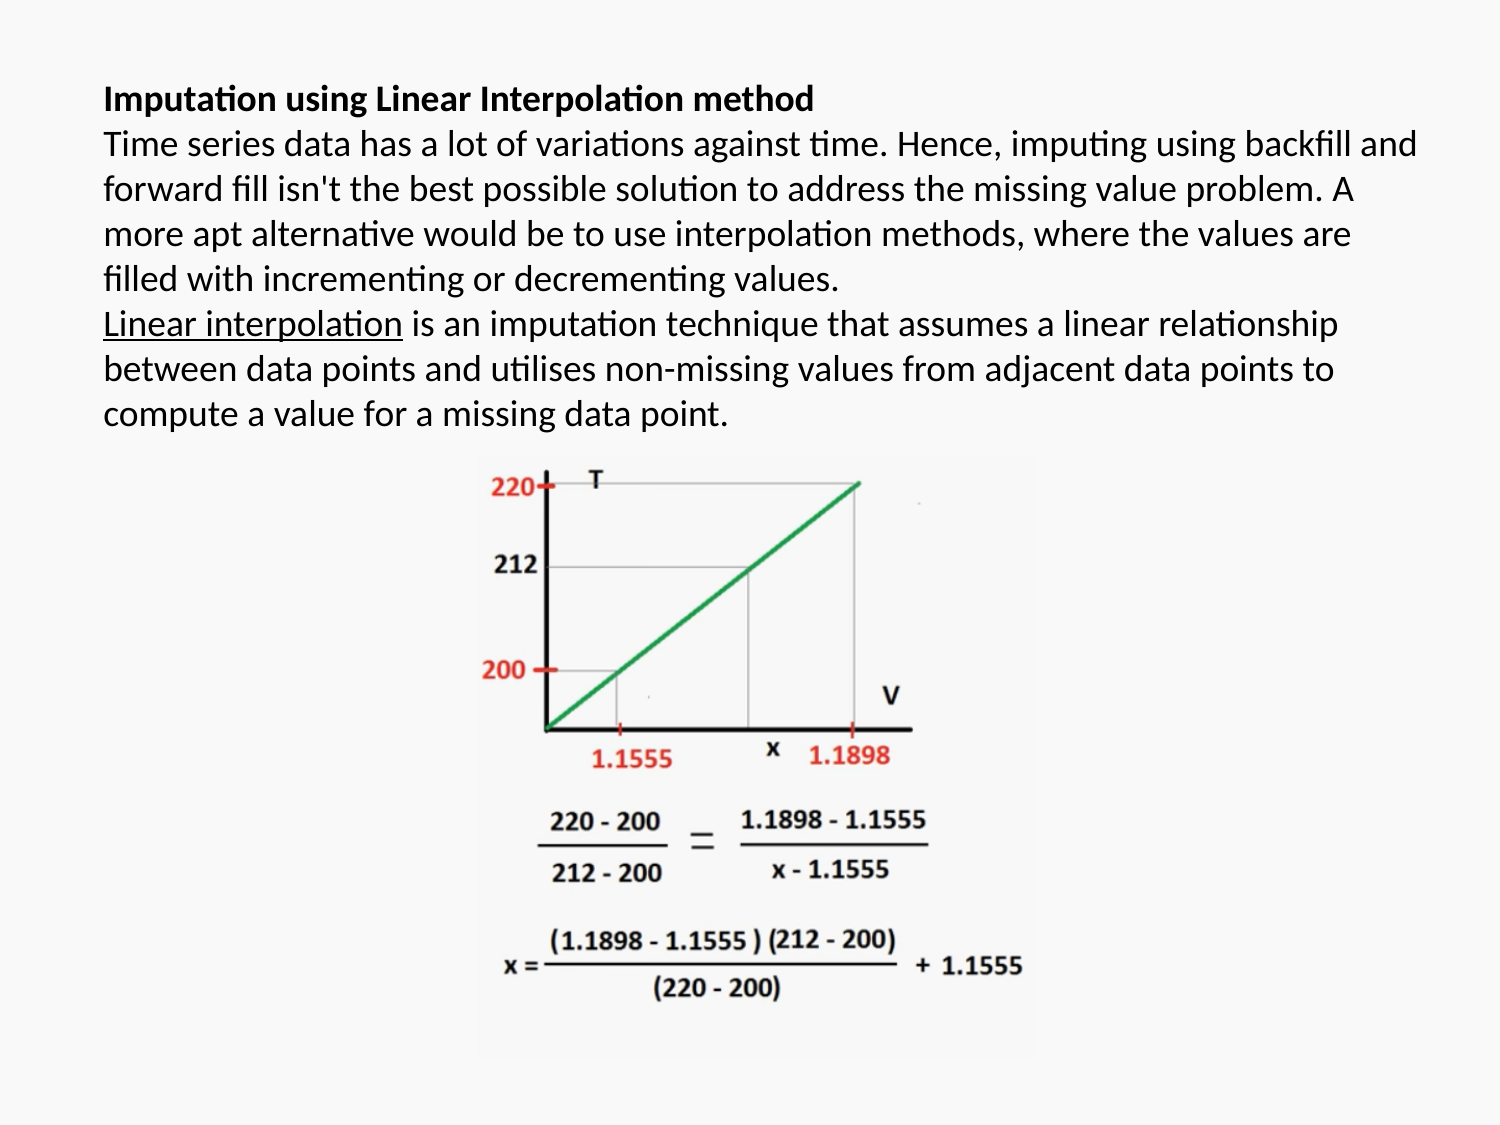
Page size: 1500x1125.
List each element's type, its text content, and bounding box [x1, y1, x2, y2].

picture [477, 455, 1035, 1060]
text_box Imputation using Linear Interpolation method Time series data has a lot of variations against time. Hence, imputing using backfill and forward fill isn't the best possible solution to address the missing value problem. A more apt alternative would be to use interpolation methods, where the values are filled with incrementing or decrementing values. Linear interpolation is an imputation technique that assumes a linear relationship between data points and utilises non-missing values from adjacent data points to compute a value for a missing data point. [88, 66, 1436, 532]
